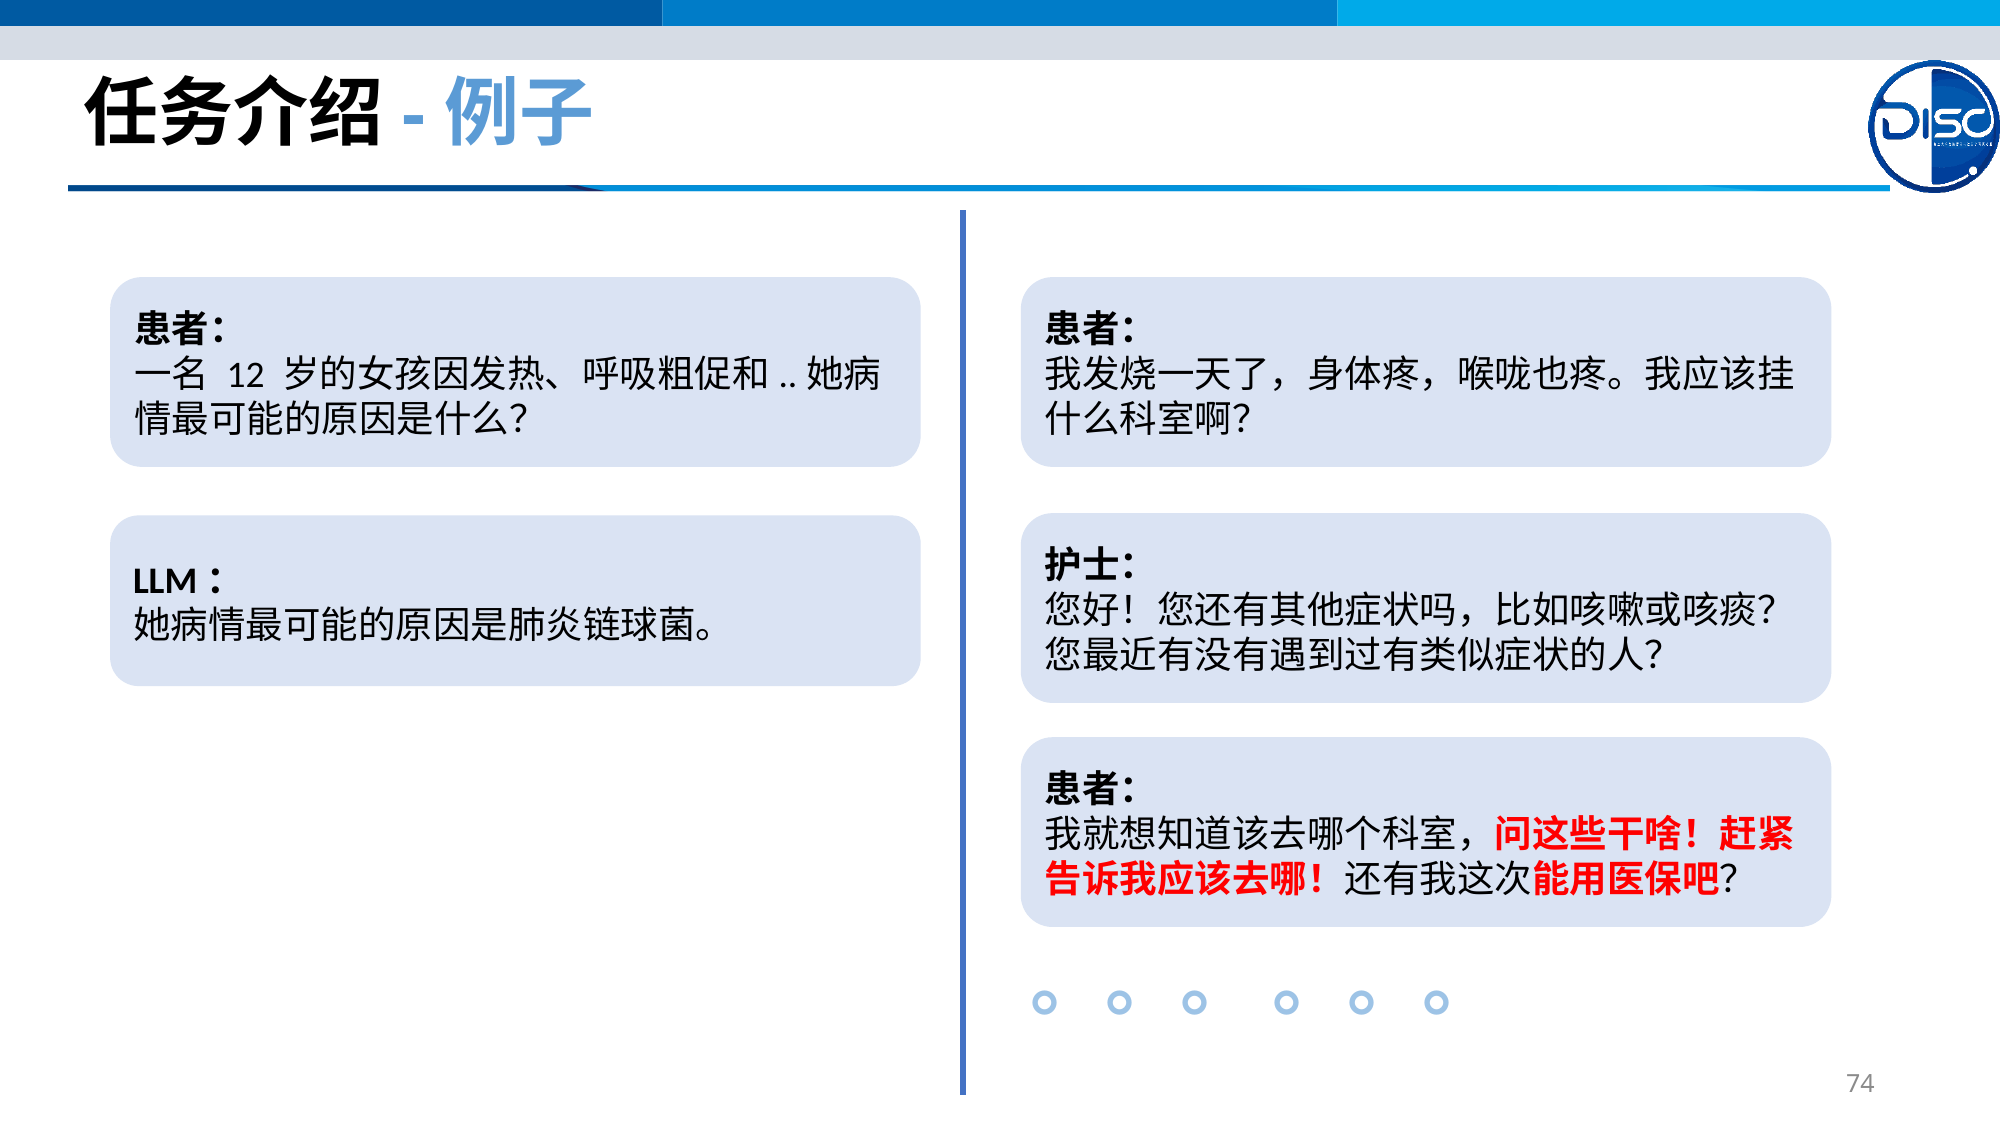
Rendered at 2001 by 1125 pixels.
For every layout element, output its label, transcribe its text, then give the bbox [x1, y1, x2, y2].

picture [68, 60, 2000, 199]
text_box 患者： 我就想知道该去哪个科室，问这些干啥！赶紧告诉我应该去哪！还有我这次能用医保吧？ [1019, 736, 1833, 929]
text_box 护士： 您好！您还有其他症状吗，比如咳嗽或咳痰？您最近有没有遇到过有类似症状的人？ [1019, 512, 1833, 704]
slide_number 74 [1439, 1054, 1890, 1115]
title 任务介绍-例子 [68, 67, 1890, 167]
text_box LLM： 她病情最可能的原因是肺炎链球菌。 [109, 514, 922, 688]
text_box 患者： 我发烧一天了，身体疼，喉咙也疼。我应该挂什么科室啊？ [1019, 276, 1833, 468]
text_box 。。。 。。。 [1015, 926, 1513, 1032]
text_box 患者： 一名 12 岁的女孩因发热、呼吸粗促和..她病情最可能的原因是什么？ [109, 276, 922, 468]
